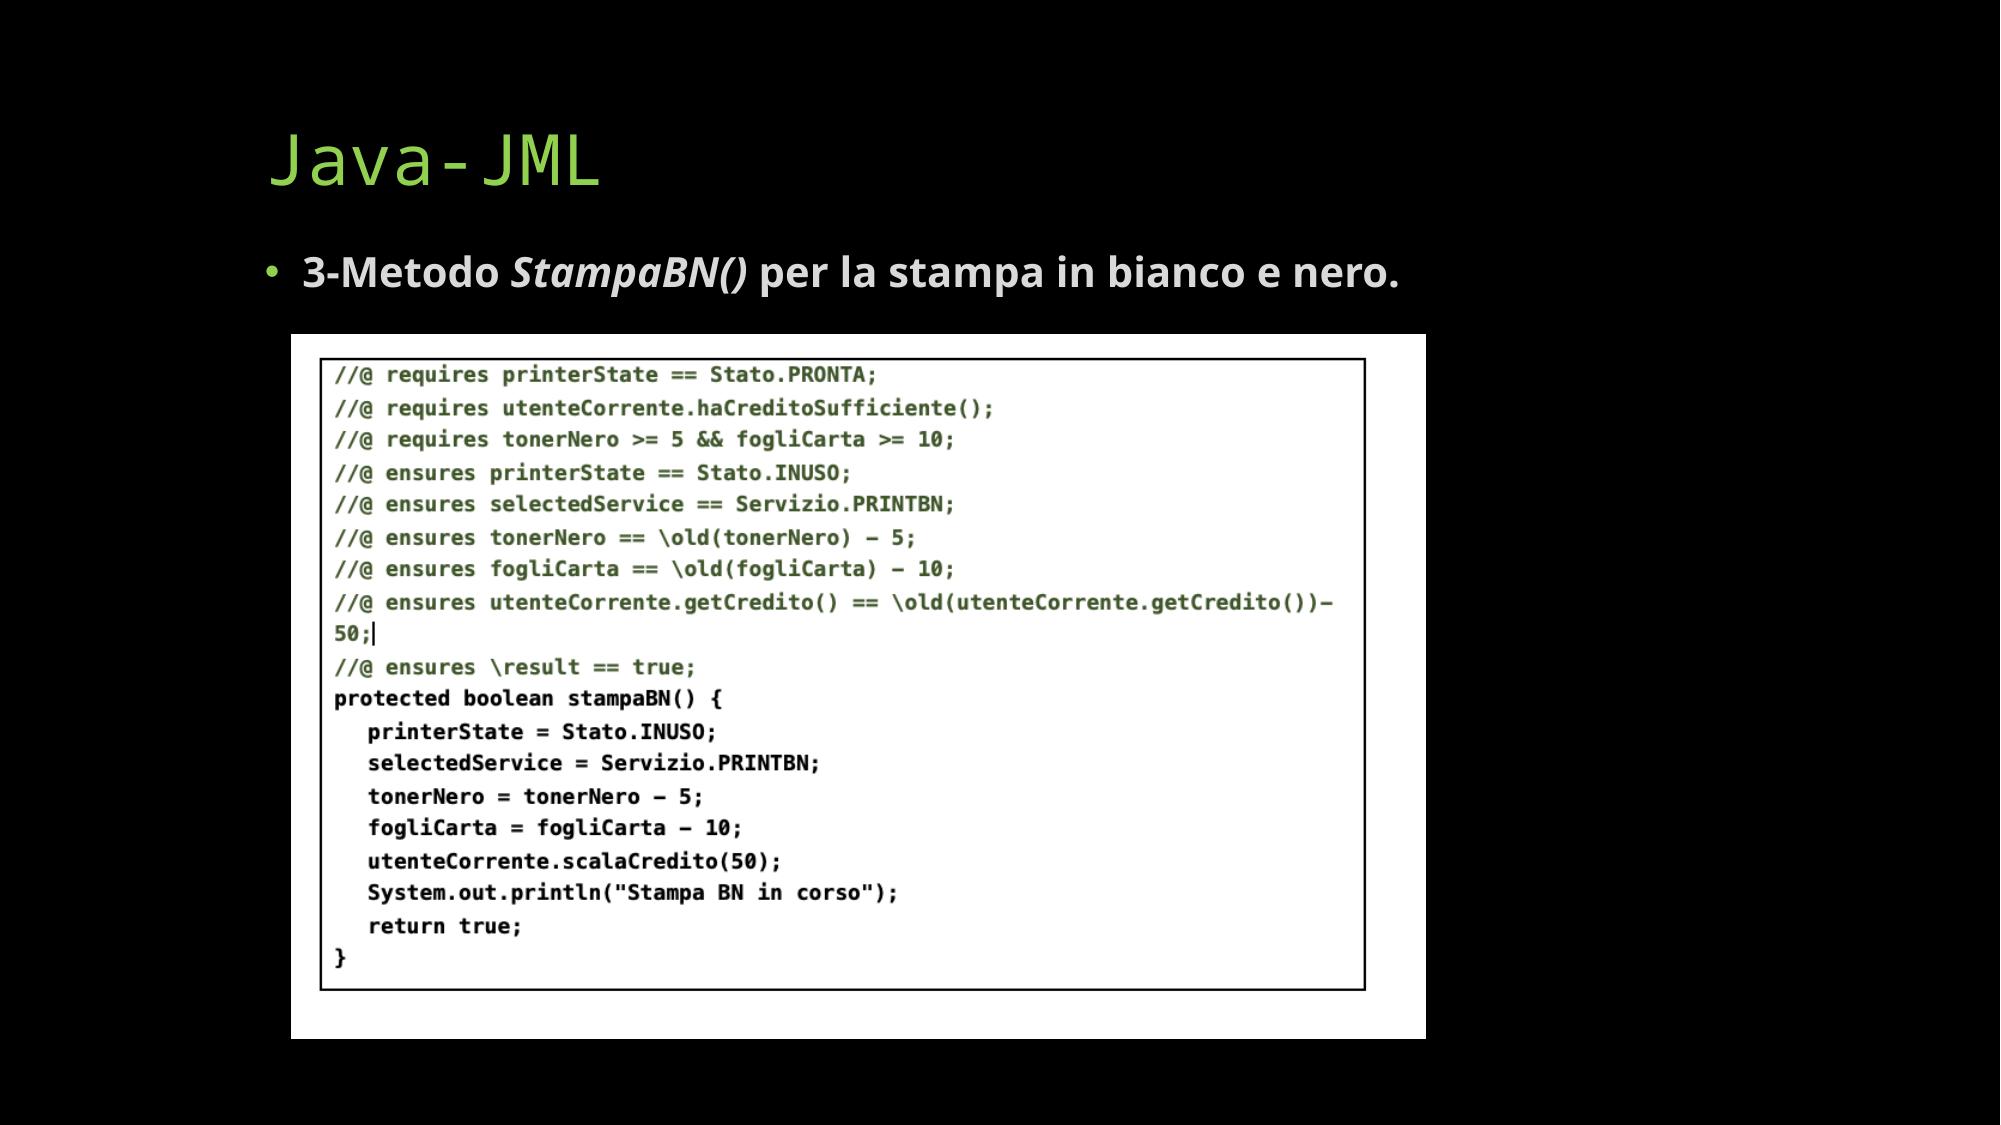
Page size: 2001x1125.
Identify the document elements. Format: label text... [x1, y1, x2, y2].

list 3-Metodo StampaBN() per la stampa in bianco e nero. [249, 243, 1750, 350]
picture [291, 334, 1426, 1039]
title Java-JML [249, 101, 1750, 209]
